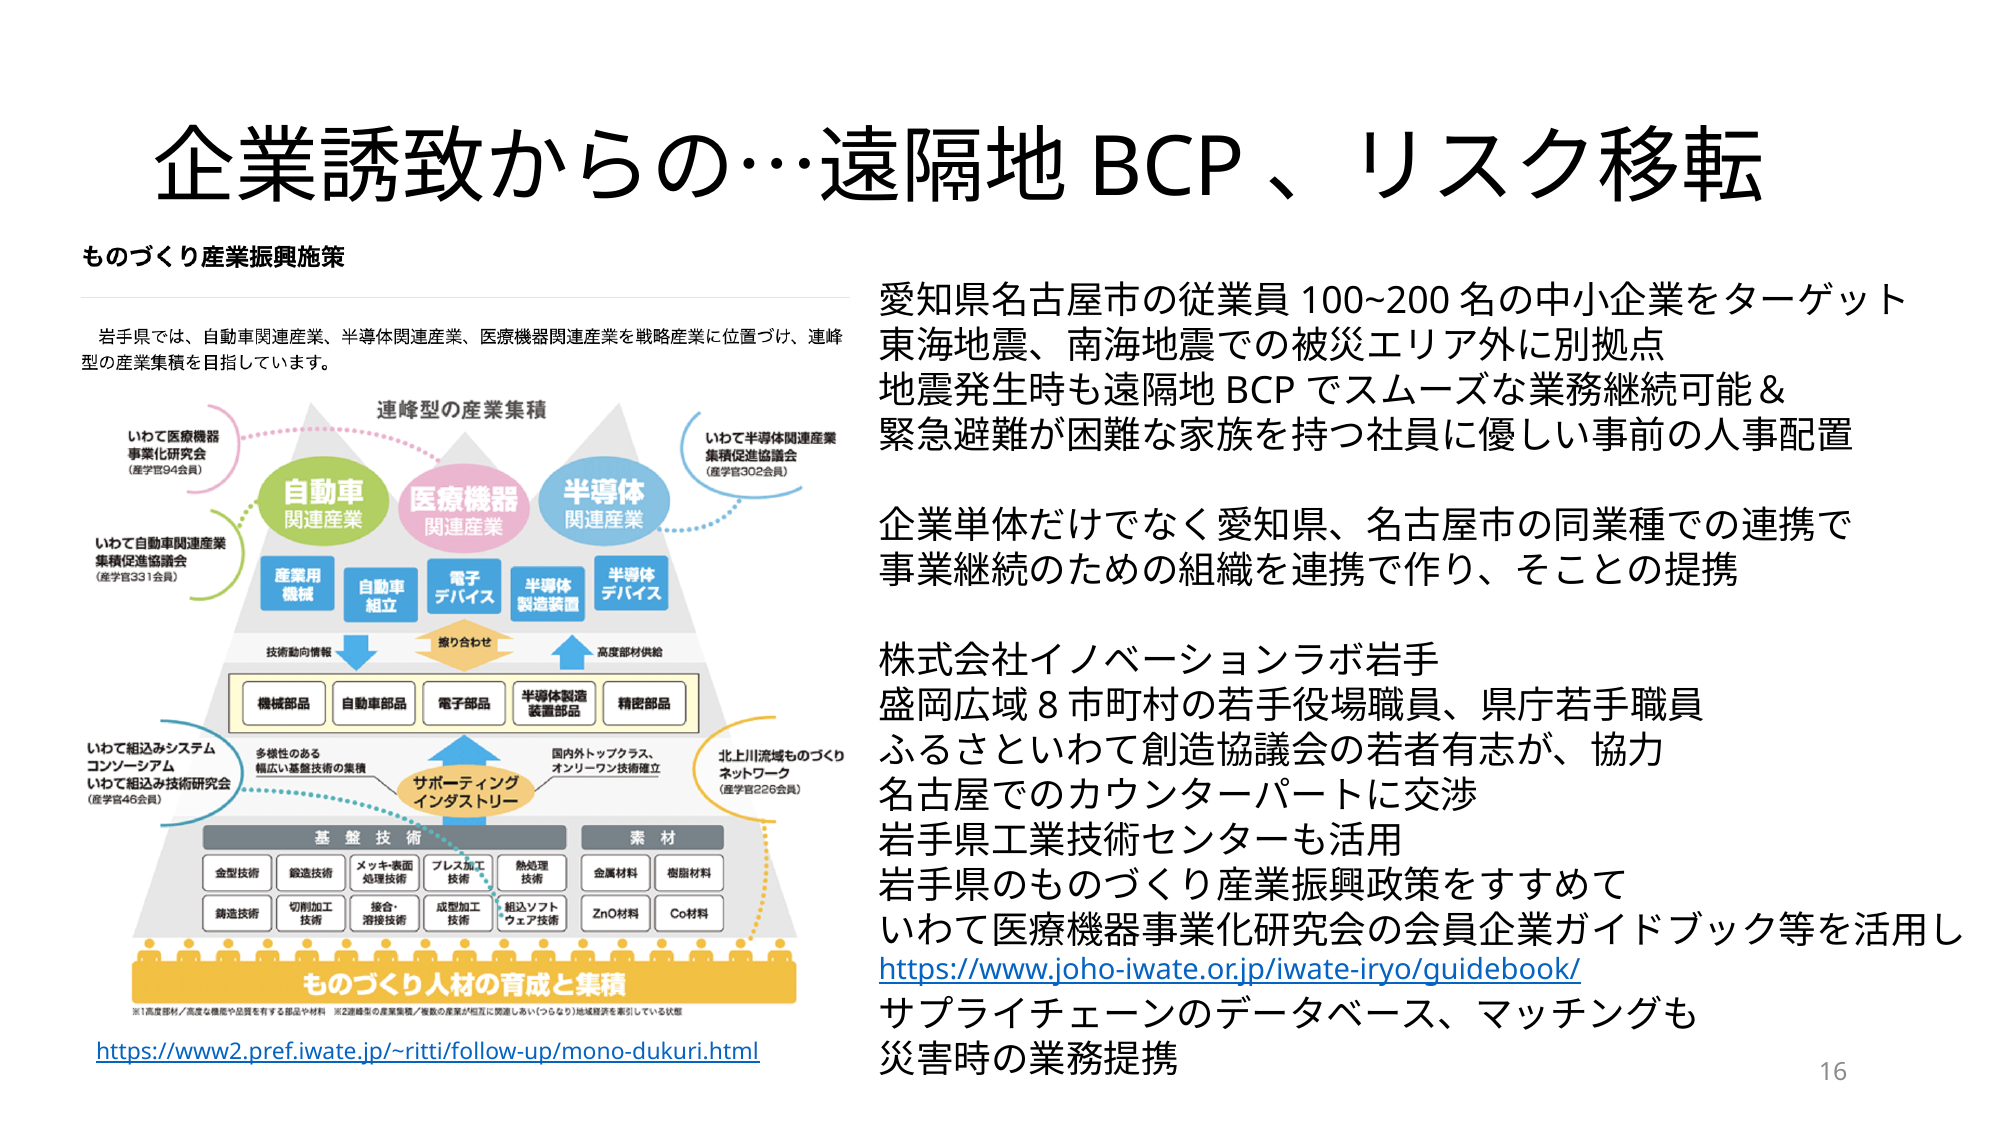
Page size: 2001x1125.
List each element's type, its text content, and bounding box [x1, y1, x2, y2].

slide_number 16 [1412, 1042, 1863, 1103]
title 企業誘致からの…遠隔地BCP、リスク移転 [137, 59, 1863, 268]
text_box https://www2.pref.iwate.jp/~ritti/follow-up/mono-dukuri.html [81, 1029, 919, 1103]
picture [67, 230, 864, 1026]
text_box 愛知県名古屋市の従業員100~200名の中小企業をターゲット 東海地震、南海地震での被災エリア外に別拠点 地震発生時も遠隔地BCPでスムーズな業務継続可能＆ 緊急避難が困難な家族を持つ社員に優しい事前の人事配置 企業単体だけでなく愛知県、名古屋市の同業種での連携で 事業継続のための組織を連携で作り、そことの提携 株式会社イノベーションラボ岩手 盛岡広域8市町村の若手役場職員、県庁若手職員 ふるさといわて創造協議会の若者有志が、協力 名古屋でのカウンターパートに交渉 岩手県工業技術センターも活用 岩手県のものづくり産業振興政策をすすめて いわて医療機器事業化研究会の会員企業ガイドブック等を活用し https://www.joho-iwate.or.jp/iwate-iryo/guidebook/ サプライチェーンのデータベース、マッチングも 災害時の業務提携 [863, 268, 1984, 1088]
